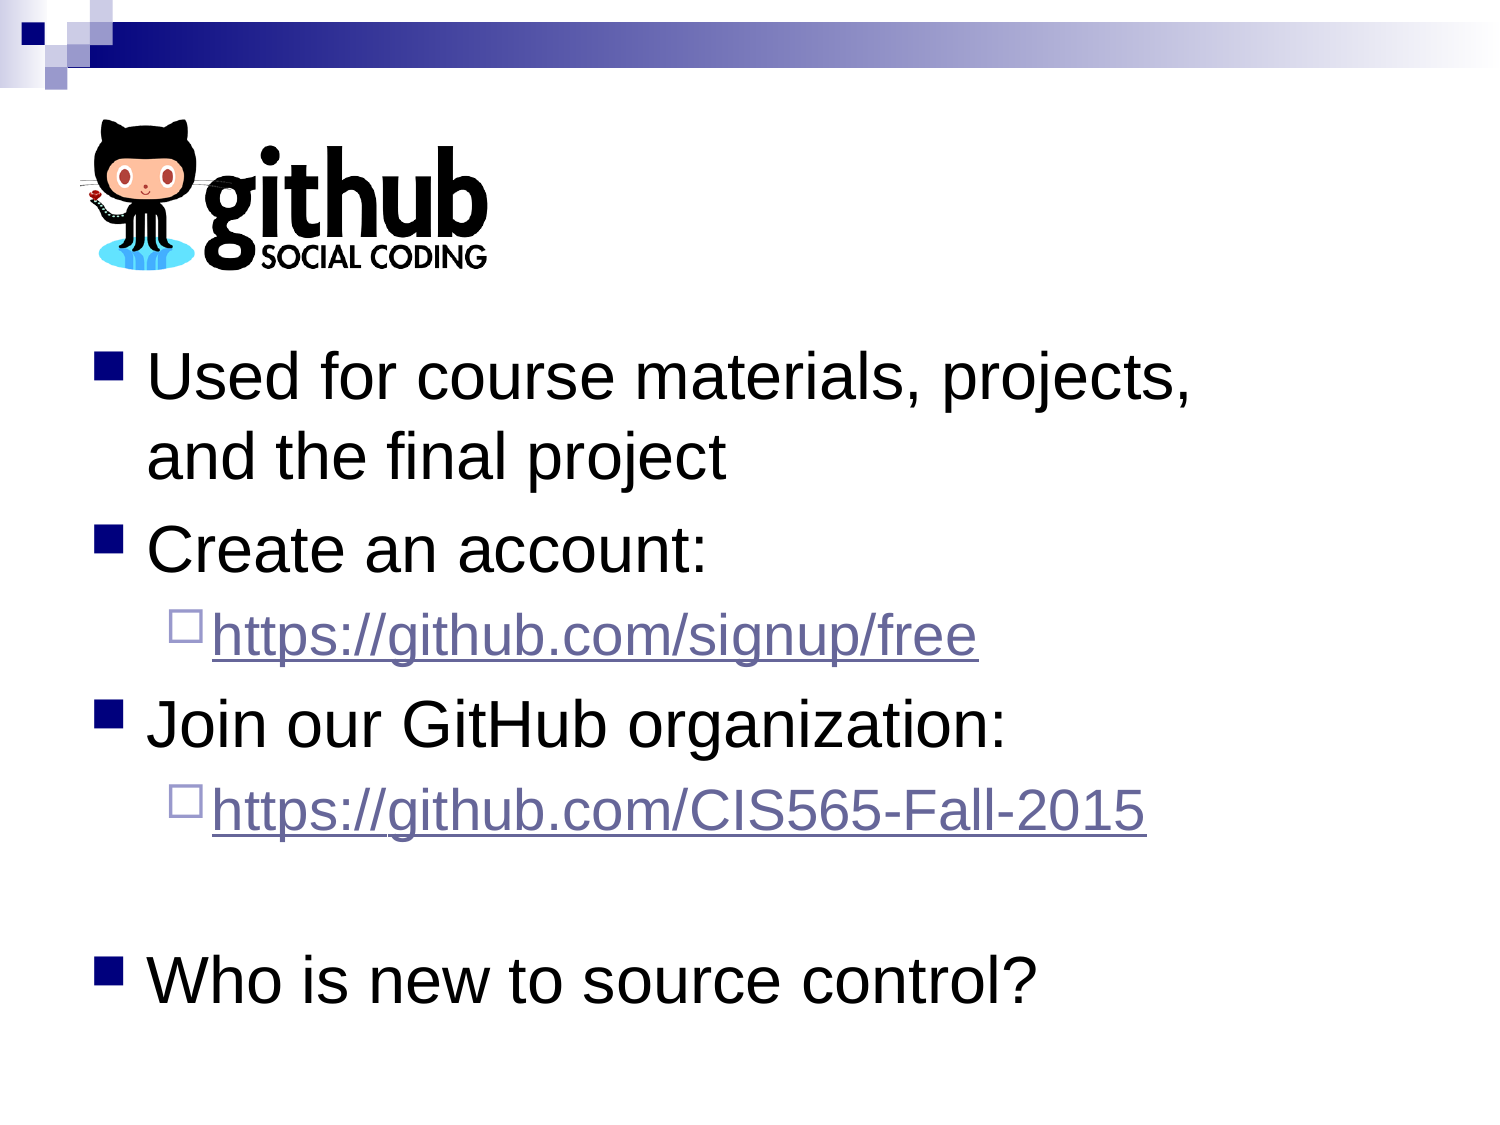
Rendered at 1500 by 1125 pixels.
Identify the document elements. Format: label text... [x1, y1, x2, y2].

list Used for course materials, projects, and the final project Create an account: https://github.com/signup/free Join our GitHub organization: https://github.com/CIS565-Fall-2015 Who is new to source control? [75, 324, 1238, 963]
picture [80, 112, 491, 276]
